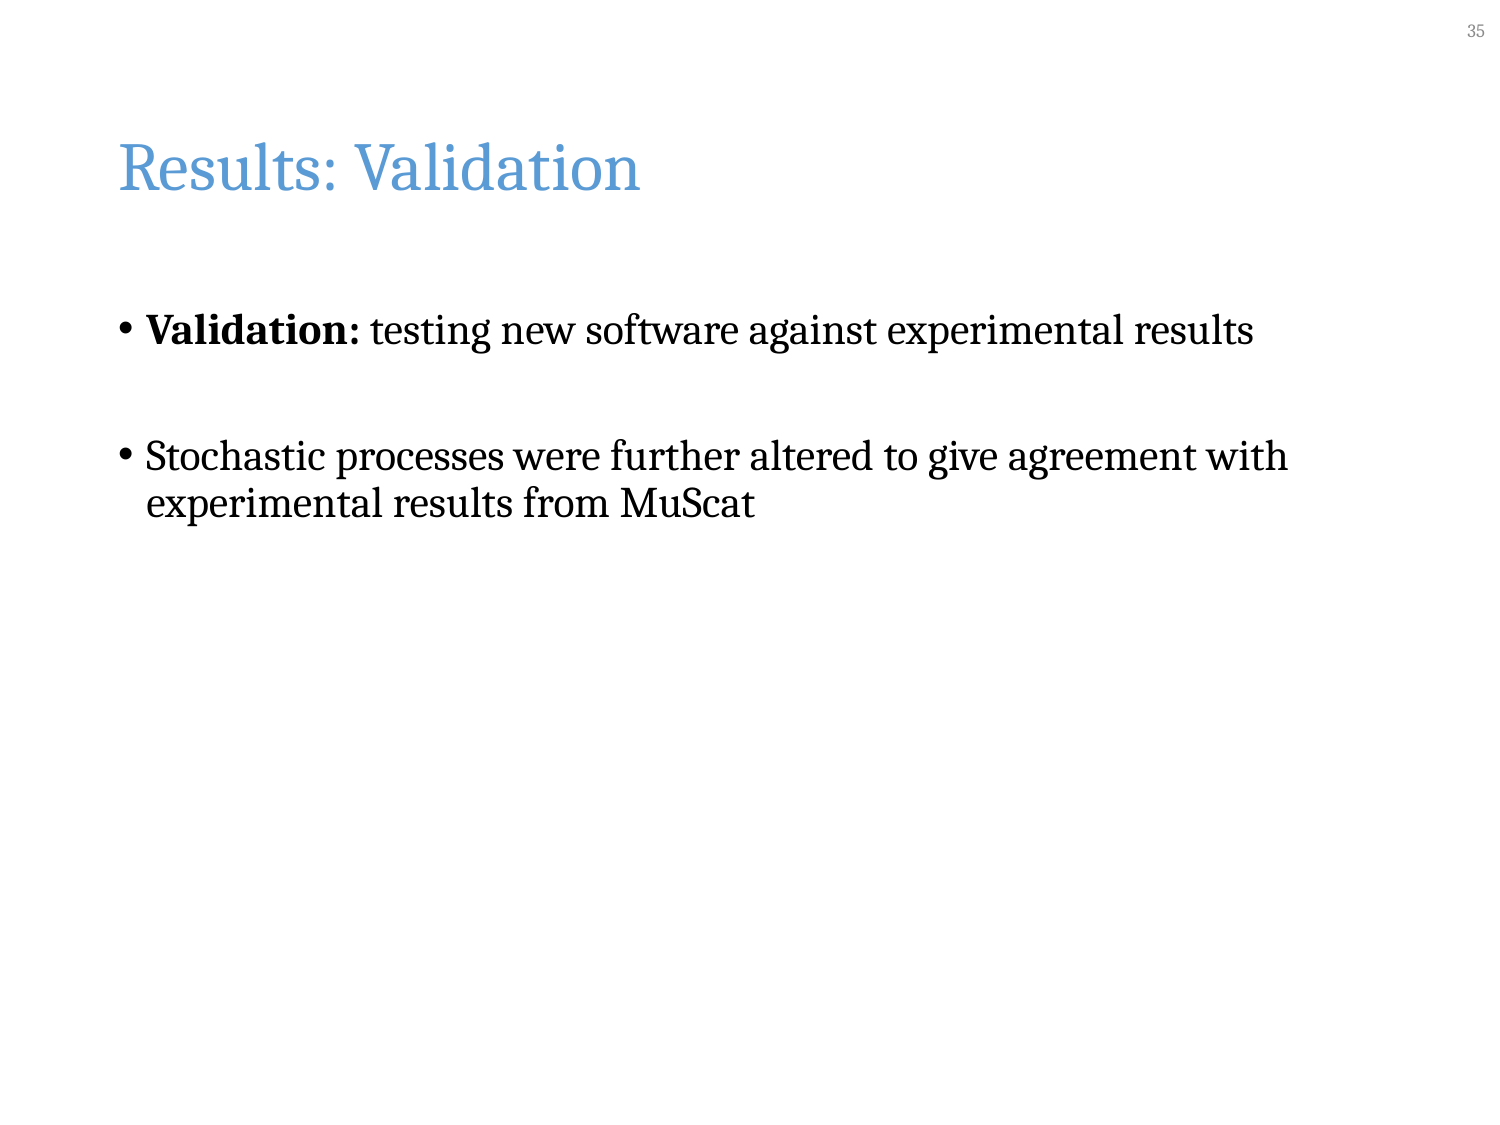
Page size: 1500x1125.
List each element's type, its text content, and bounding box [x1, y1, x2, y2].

slide_number 35 [1162, 0, 1500, 60]
list Validation: testing new software against experimental results Stochastic processes were further altered to give agreement with experimental results from MuScat [103, 299, 1397, 1014]
title Results: Validation [103, 59, 1397, 278]
